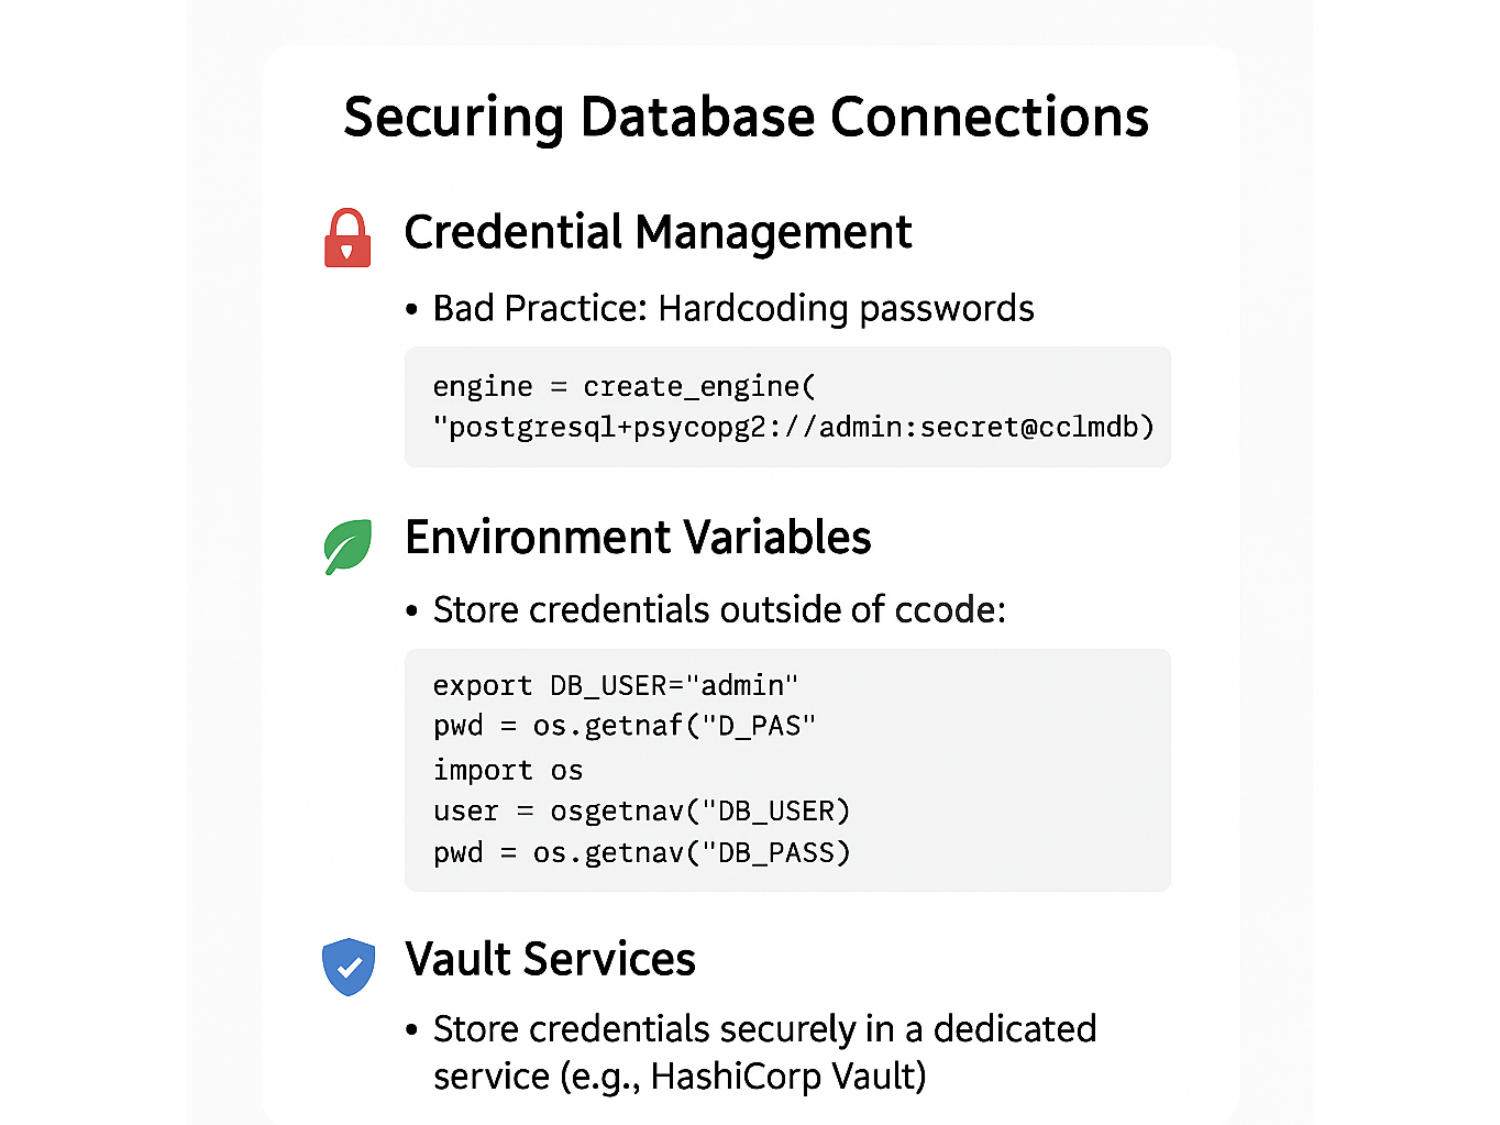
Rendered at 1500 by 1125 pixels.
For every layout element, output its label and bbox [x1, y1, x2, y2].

picture [187, 0, 1313, 1125]
